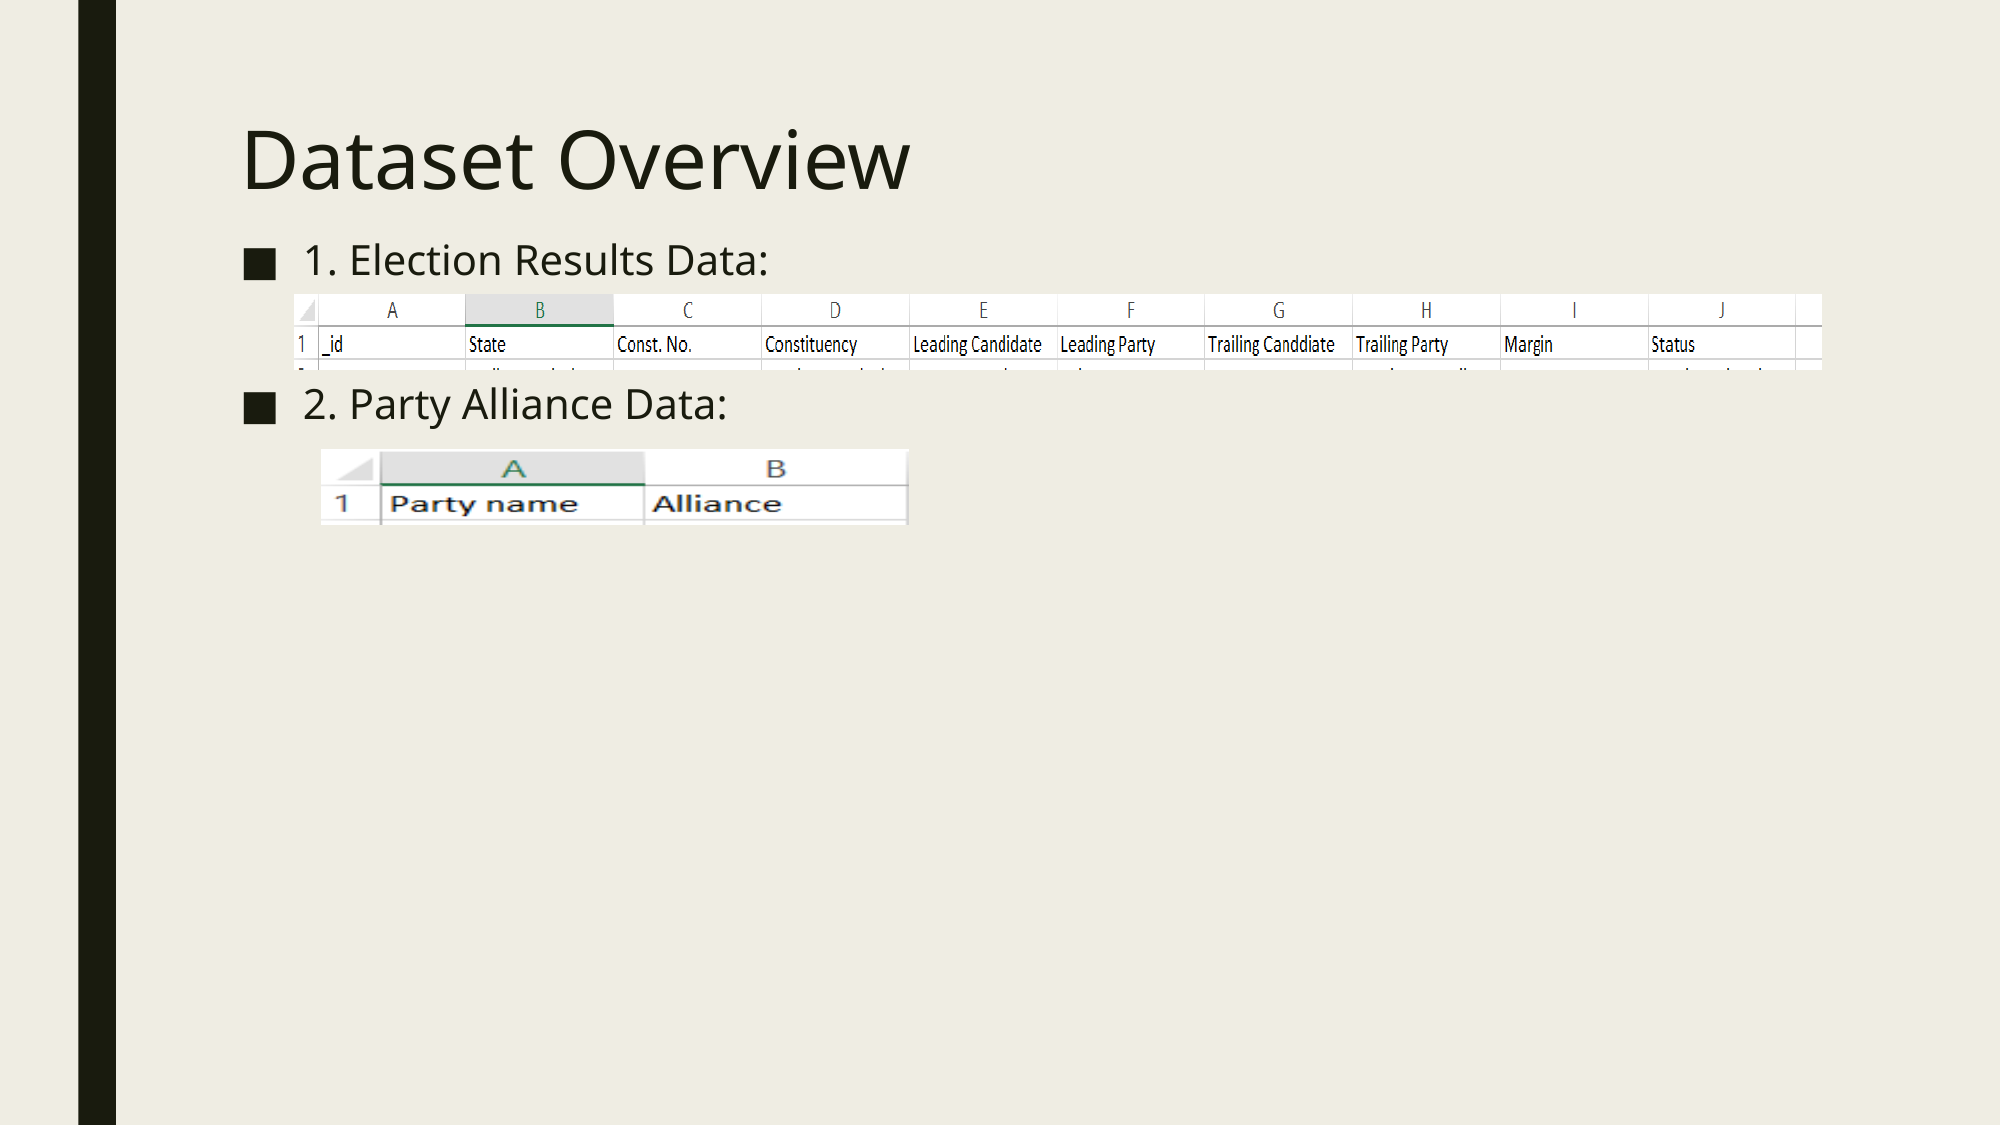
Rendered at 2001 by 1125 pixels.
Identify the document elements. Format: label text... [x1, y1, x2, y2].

picture [321, 449, 909, 525]
title Dataset Overview [225, 112, 1800, 215]
list 1. Election Results Data: 2. Party Alliance Data: [225, 230, 1800, 563]
picture [294, 294, 1822, 370]
